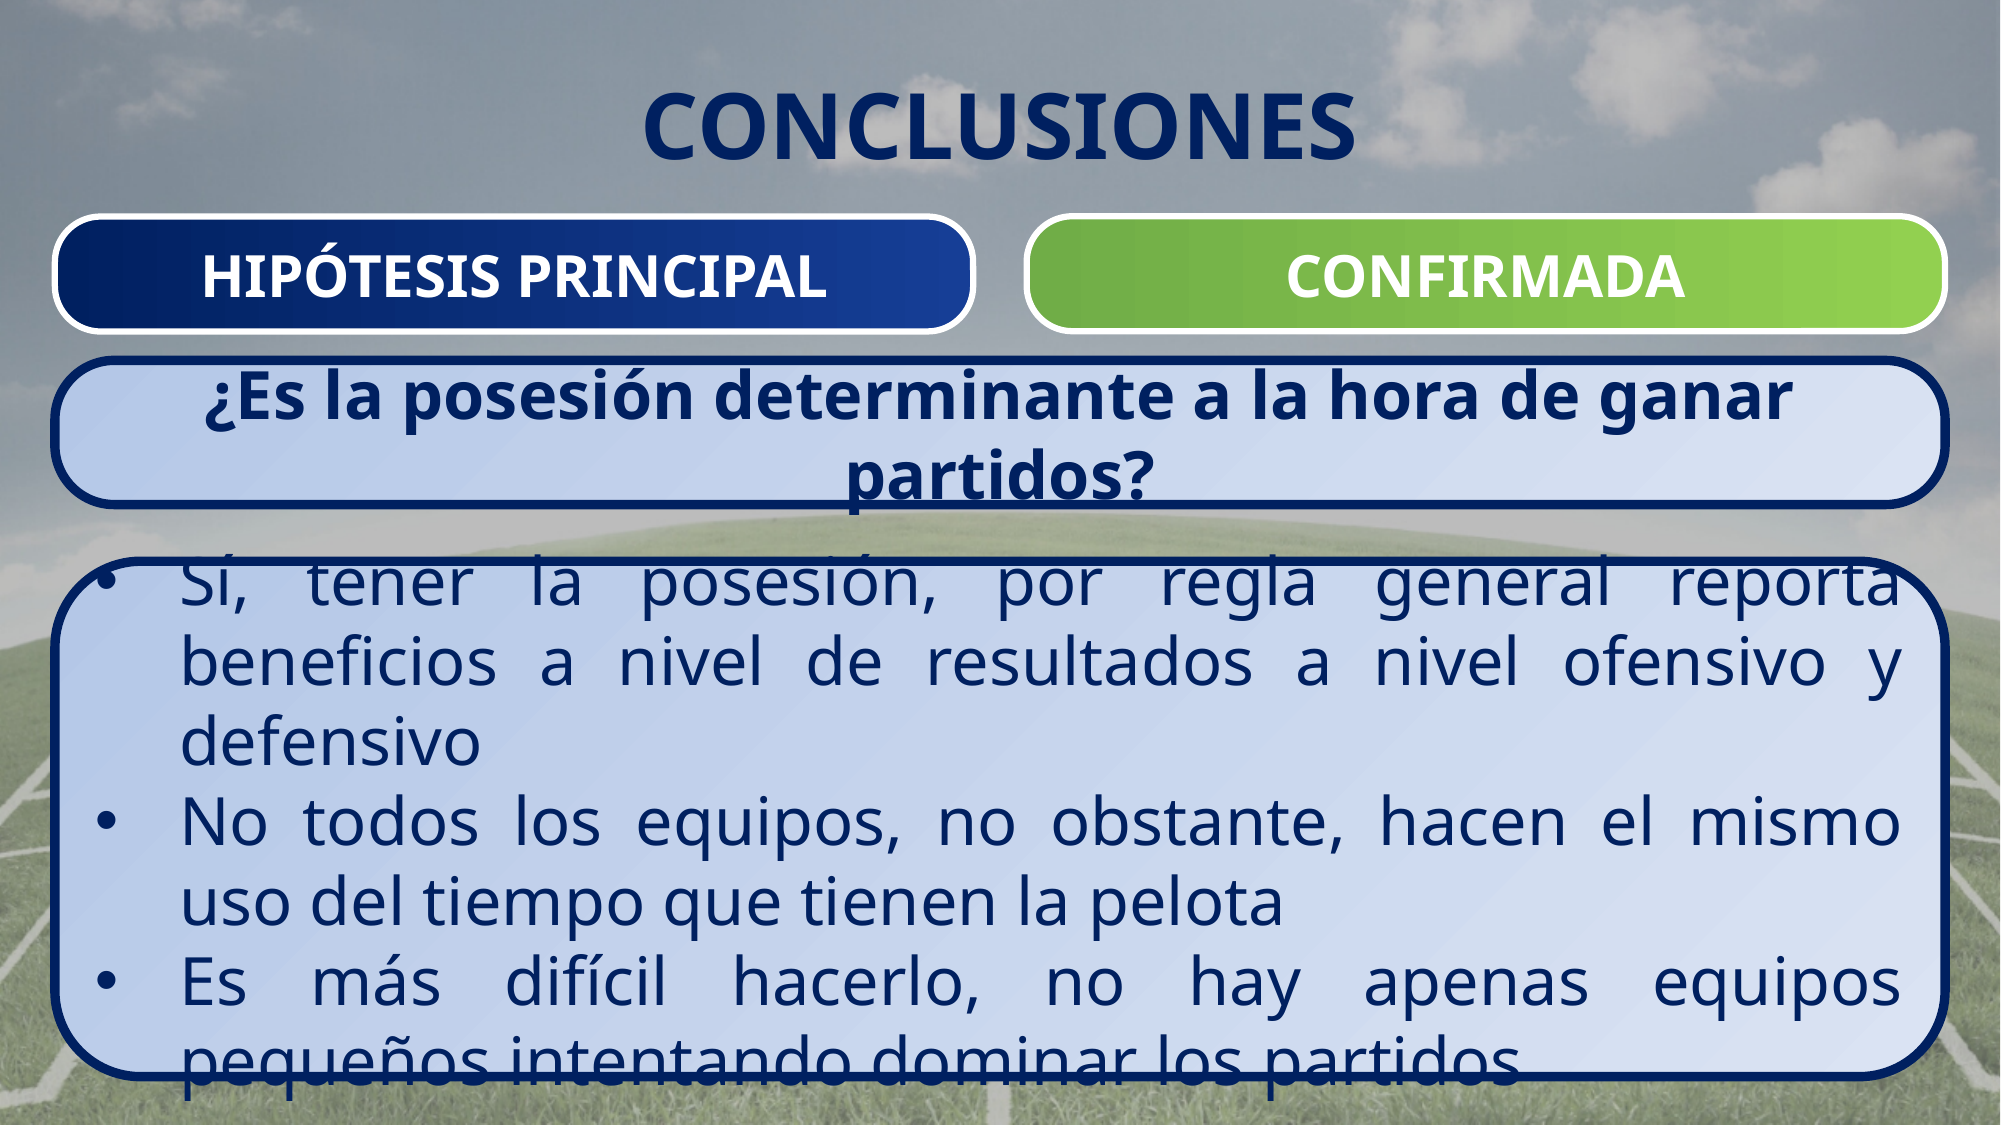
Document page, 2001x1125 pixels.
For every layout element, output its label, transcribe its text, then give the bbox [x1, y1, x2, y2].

text_box Sí, tener la posesión, por regla general reporta beneficios a nivel de resultados a nivel ofensivo y defensivo No todos los equipos, no obstante, hacen el mismo uso del tiempo que tienen la pelota Es más difícil hacerlo, no hay apenas equipos pequeños intentando dominar los partidos [53, 560, 1947, 1078]
text_box HIPÓTESIS PRINCIPAL [53, 215, 975, 333]
text_box CONFIRMADA [1025, 215, 1947, 333]
picture [0, 0, 2001, 1125]
text_box ¿Es la posesión determinante a la hora de ganar partidos? [53, 359, 1947, 506]
title CONCLUSIONES [137, 28, 1863, 232]
